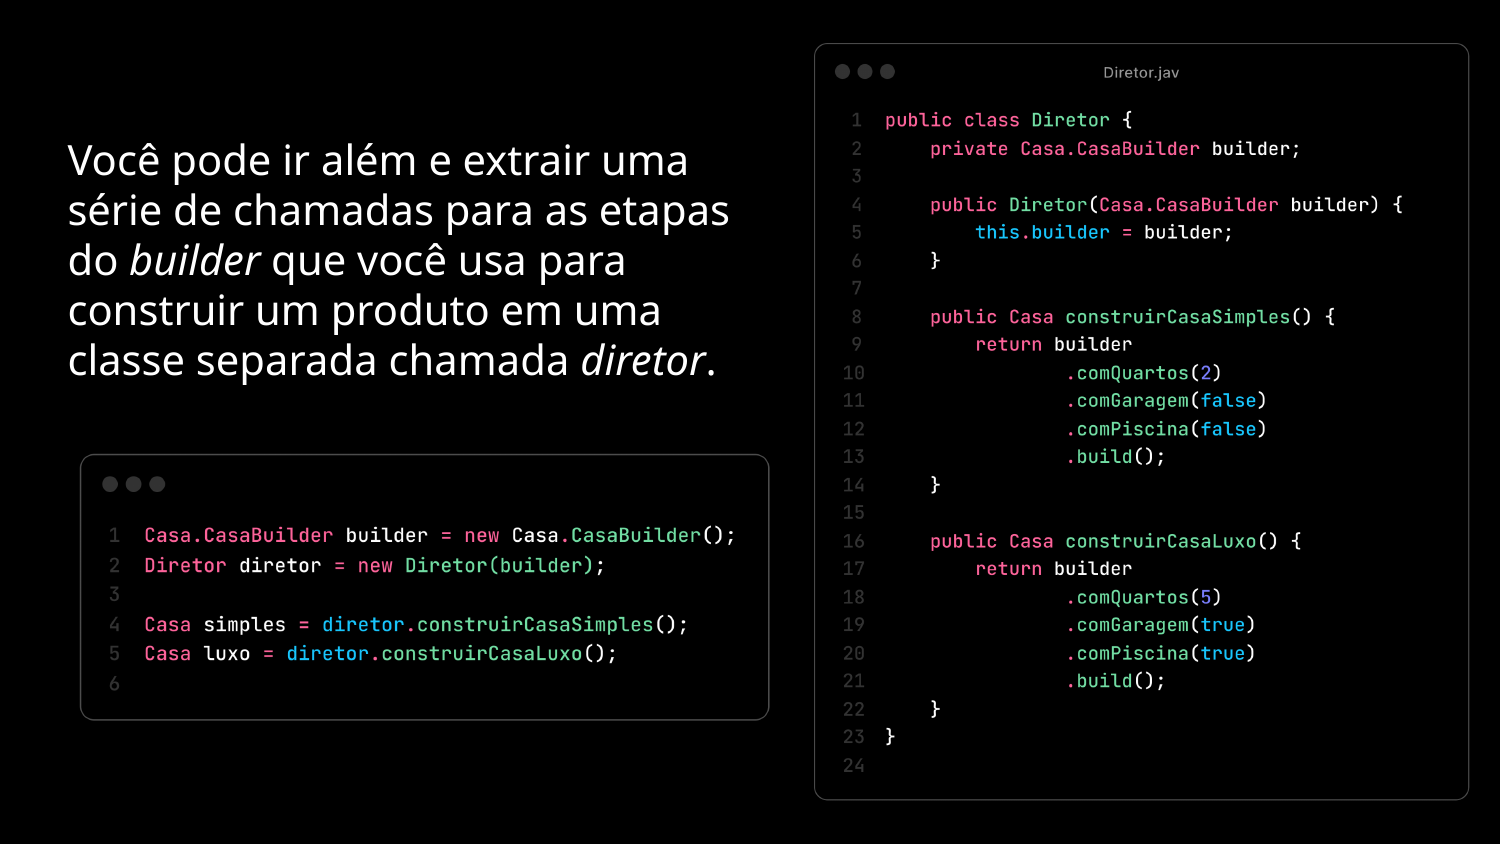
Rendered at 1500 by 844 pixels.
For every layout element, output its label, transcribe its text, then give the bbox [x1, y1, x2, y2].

picture [59, 434, 789, 740]
picture [795, 24, 1488, 819]
text_box Você pode ir além e extrair uma série de chamadas para as etapas do builder que você usa para construir um produto em uma classe separada chamada diretor. [52, 118, 790, 399]
